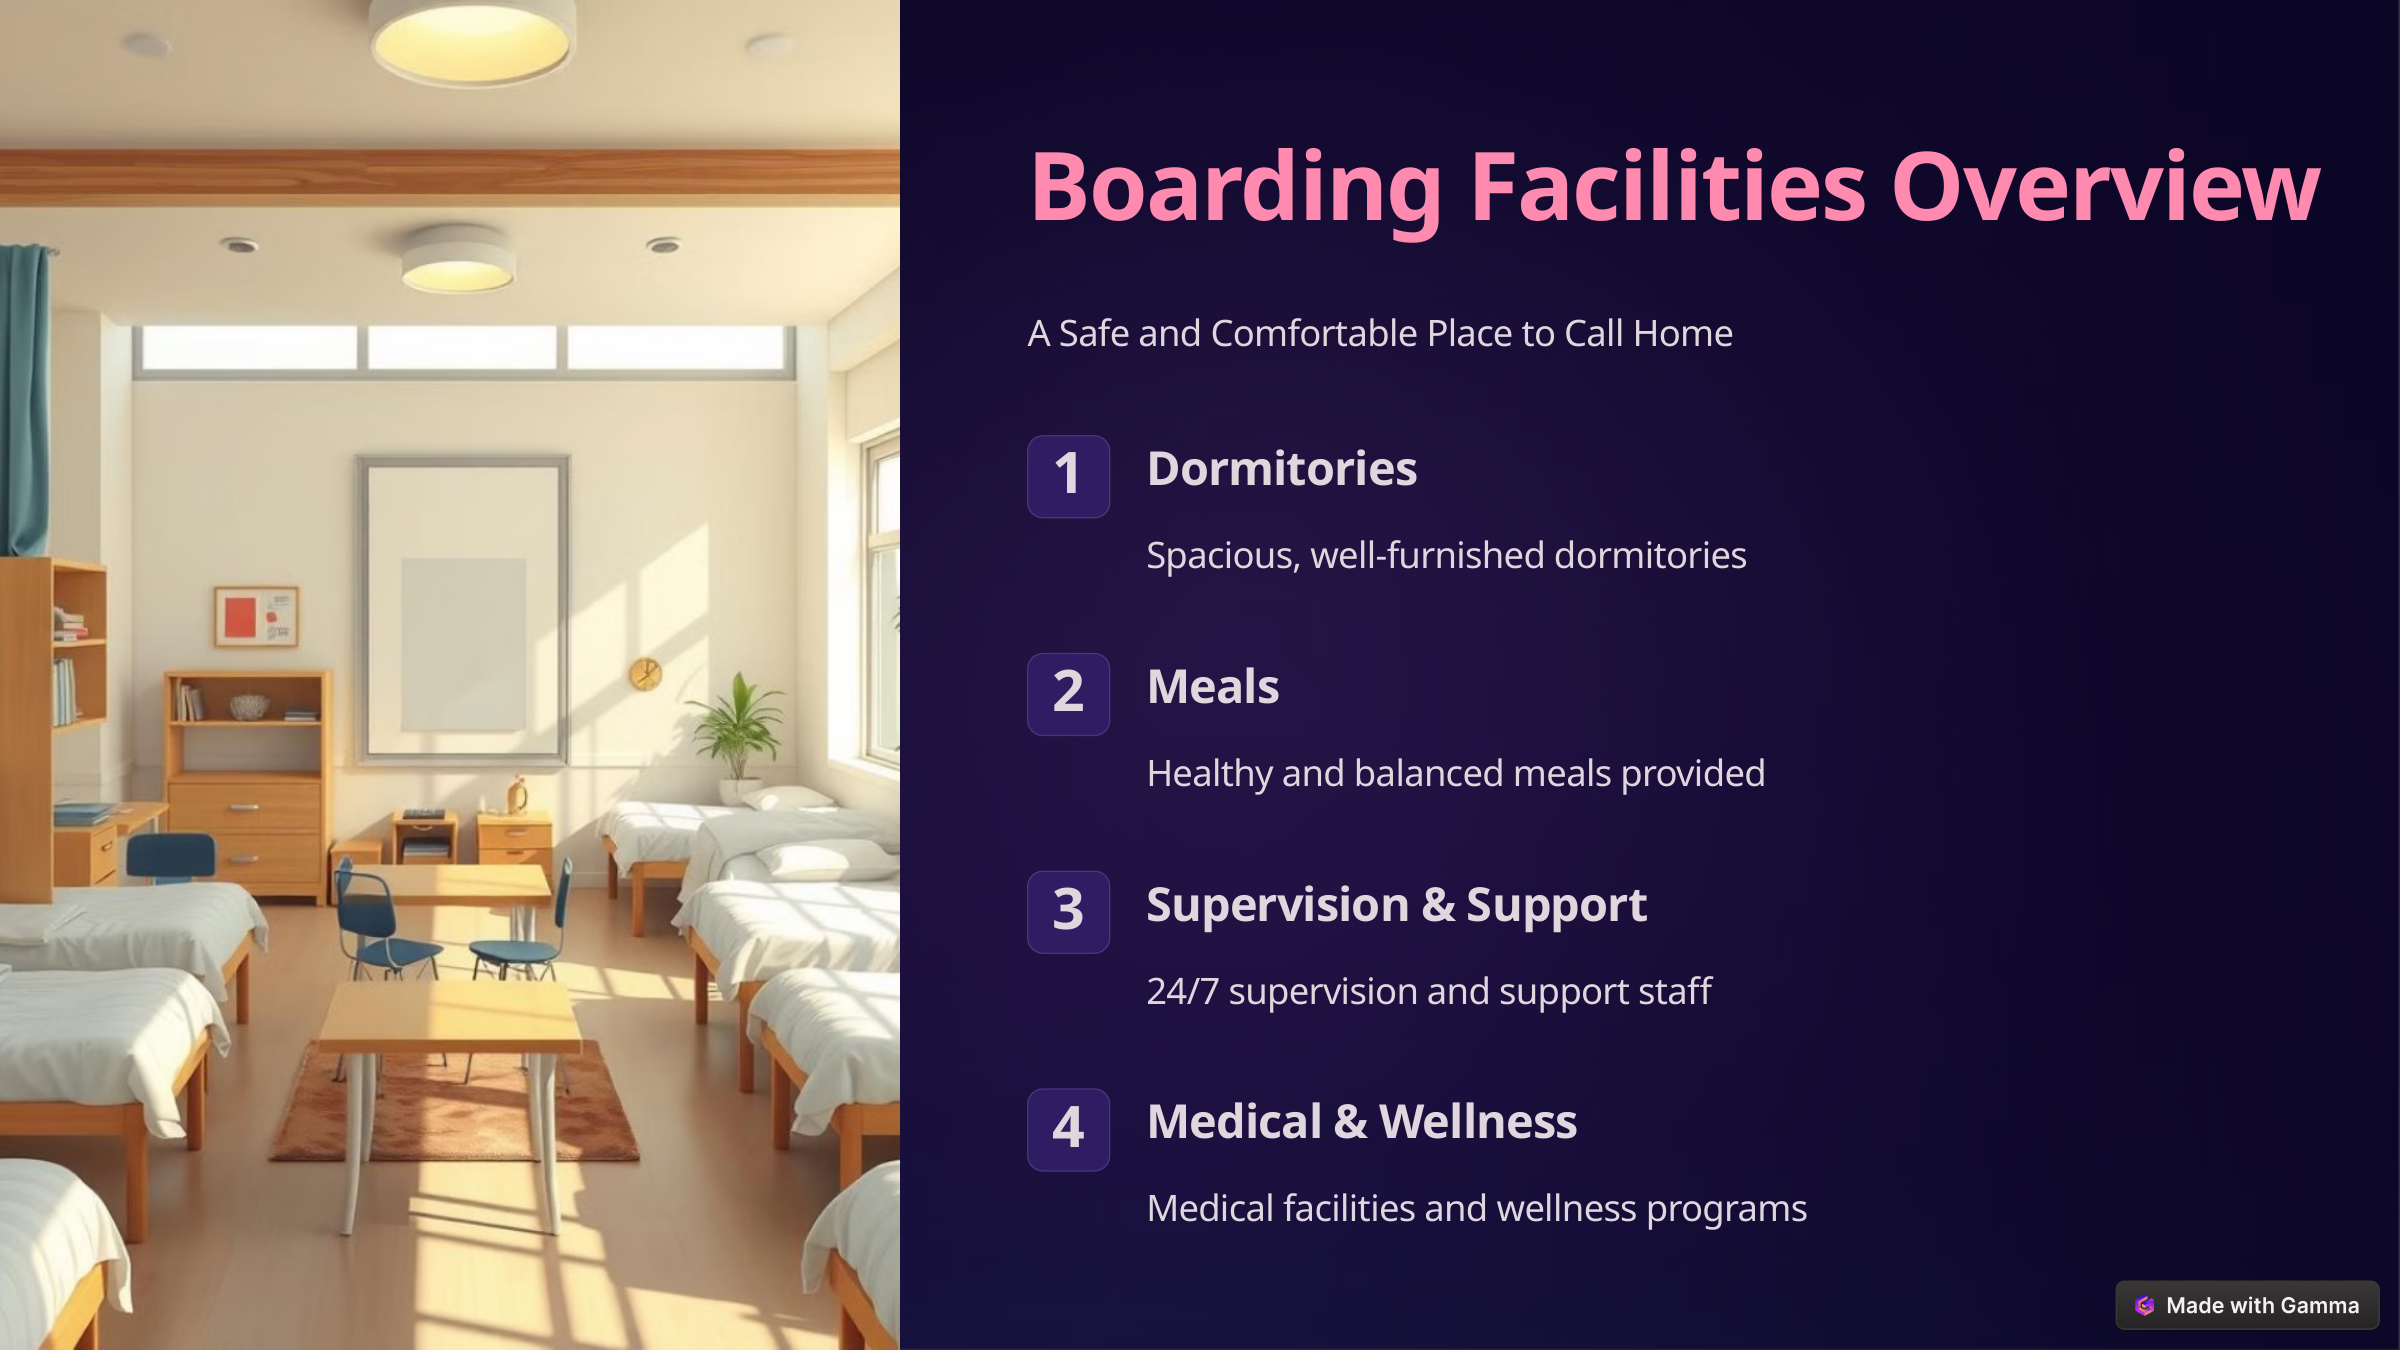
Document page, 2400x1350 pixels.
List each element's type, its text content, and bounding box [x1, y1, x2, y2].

text_box Healthy and balanced meals provided [1146, 735, 2273, 794]
text_box Dormitories [1146, 435, 1626, 496]
text_box Boarding Facilities Overview [1027, 120, 2231, 241]
text_box 1 [1057, 448, 1081, 506]
text_box 3 [1053, 883, 1085, 941]
text_box Medical & Wellness [1146, 1088, 1626, 1149]
text_box [1027, 871, 1110, 954]
picture [2106, 1271, 2389, 1339]
text_box [1027, 1088, 1110, 1172]
text_box Spacious, well-furnished dormitories [1146, 517, 2273, 576]
text_box A Safe and Comfortable Place to Call Home [1027, 295, 2273, 354]
text_box Supervision & Support [1146, 871, 1626, 932]
text_box 2 [1053, 665, 1085, 724]
text_box 24/7 supervision and support staff [1146, 953, 2273, 1012]
text_box [1027, 653, 1110, 736]
picture [0, 0, 900, 1350]
text_box Meals [1146, 653, 1626, 714]
text_box Medical facilities and wellness programs [1146, 1170, 2273, 1230]
text_box 4 [1053, 1101, 1084, 1159]
text_box [1027, 435, 1110, 518]
